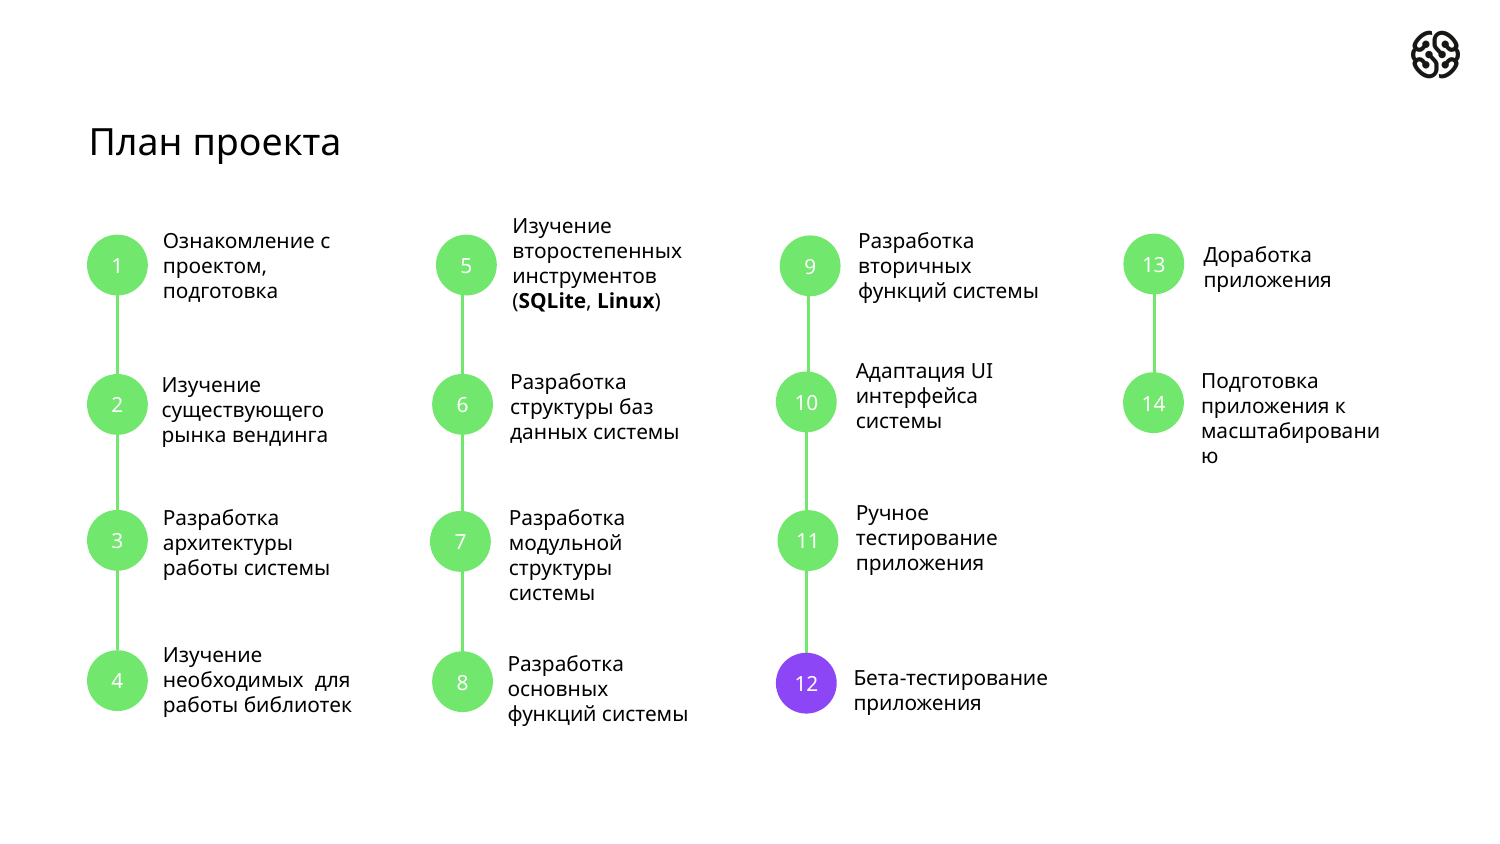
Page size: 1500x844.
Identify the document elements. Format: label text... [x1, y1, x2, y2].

subtitle Изучение существующего рынка вендинга [161, 357, 372, 413]
subtitle Изучение необходимых для работы библиотек [162, 626, 373, 682]
subtitle Ручное тестирование приложения [855, 484, 1066, 541]
subtitle Разработка структуры баз данных системы [510, 353, 720, 410]
text_box 6 [433, 375, 492, 434]
text_box 10 [777, 373, 836, 431]
text_box 5 [437, 236, 496, 294]
subtitle Разработка модульной структуры системы [509, 489, 719, 546]
text_box 11 [779, 511, 837, 570]
text_box 9 [781, 236, 839, 295]
text_box Разработка архитектуры работы системы [162, 489, 373, 546]
text_box 3 [88, 511, 147, 570]
subtitle Ознакомление с проектом, подготовка [162, 212, 373, 268]
text_box 8 [433, 653, 492, 711]
subtitle Доработка приложения [1203, 226, 1414, 282]
text_box 2 [88, 375, 147, 434]
text_box 12 [777, 654, 836, 713]
text_box 4 [88, 651, 147, 710]
subtitle Адаптация UI интерфейса системы [855, 342, 1066, 399]
text_box Подготовка приложения к масштабированию [1201, 352, 1411, 409]
title План проекта [88, 118, 1412, 171]
text_box 13 [1125, 235, 1183, 293]
subtitle Бета-тестирование приложения [853, 649, 1064, 706]
subtitle Разработка основных функций системы [507, 635, 717, 692]
picture [1411, 30, 1460, 79]
text_box 1 [88, 236, 147, 294]
subtitle Разработка вторичных функций системы [858, 213, 1068, 269]
text_box 14 [1124, 374, 1183, 432]
text_box 7 [431, 512, 490, 571]
subtitle Изучение второстепенных инструментов (SQLite, Linux) [512, 198, 723, 254]
